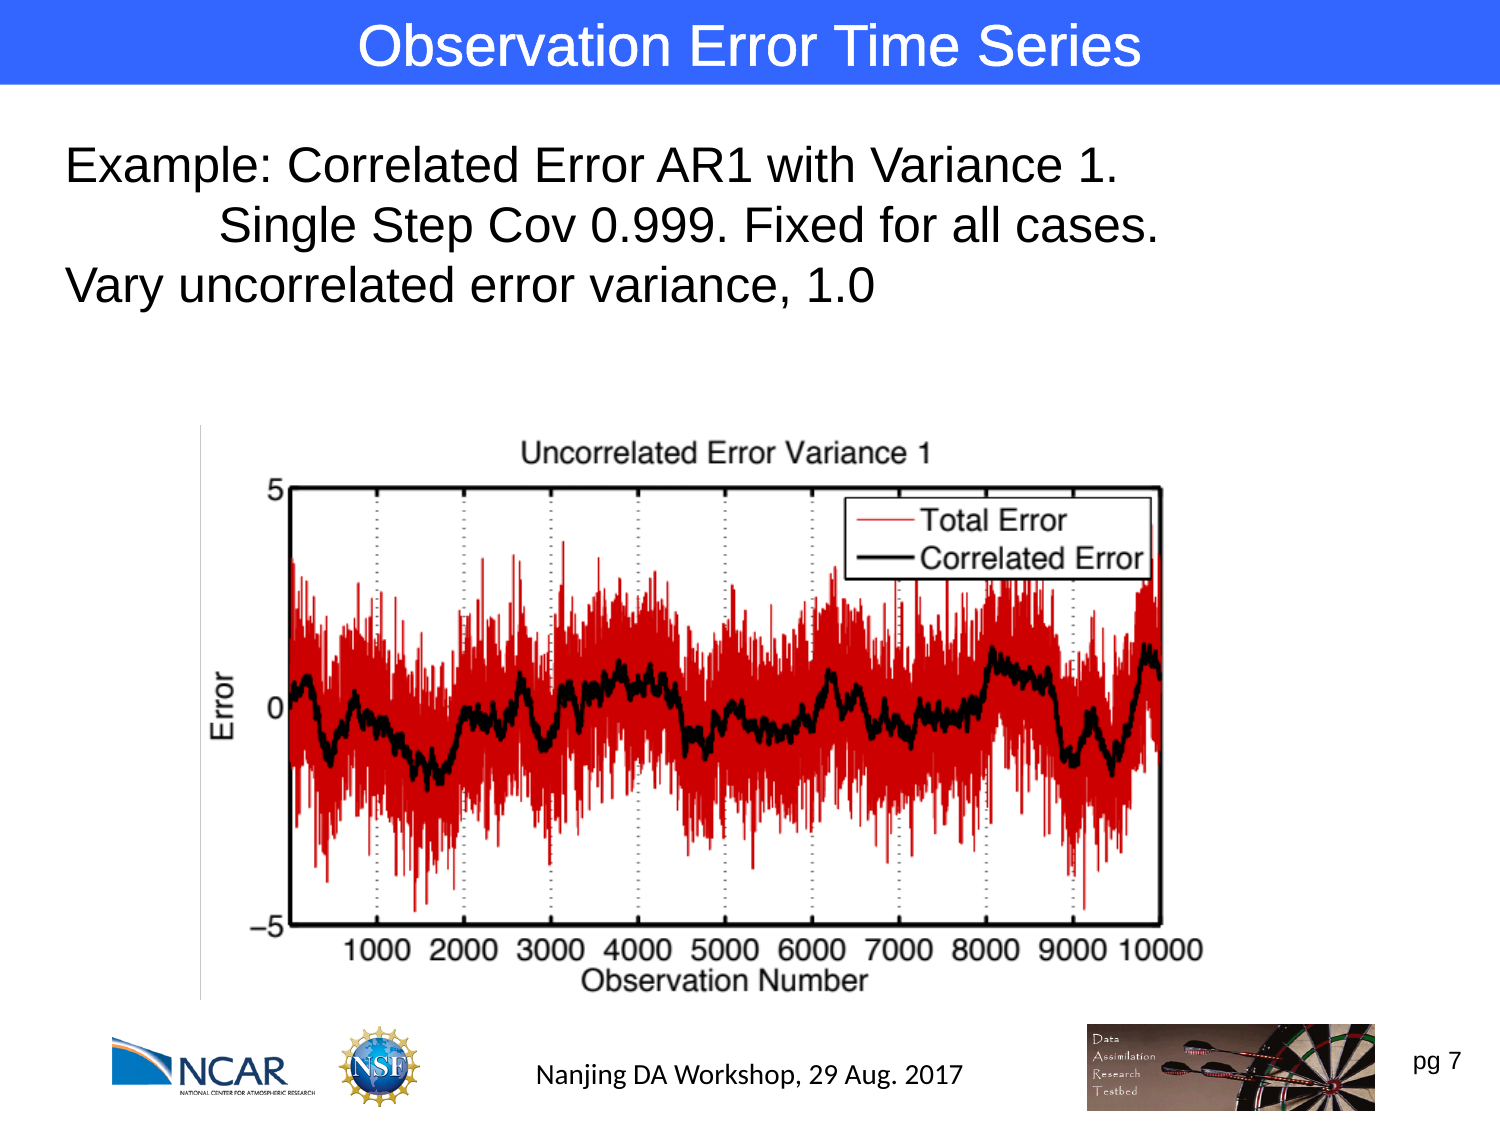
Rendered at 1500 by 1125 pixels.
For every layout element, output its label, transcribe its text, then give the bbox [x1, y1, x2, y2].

picture [112, 1037, 315, 1095]
text_box Example: Correlated Error AR1 with Variance 1. Single Step Cov 0.999. Fixed for all cases. Vary uncorrelated error variance, 1.0 [49, 124, 1463, 380]
picture [198, 424, 1210, 1001]
picture [337, 1024, 421, 1108]
footer Nanjing DA Workshop, 29 Aug. 2017 [512, 1042, 988, 1103]
text_box Observation Error Time Series [0, 0, 1500, 85]
picture [1087, 1024, 1375, 1111]
